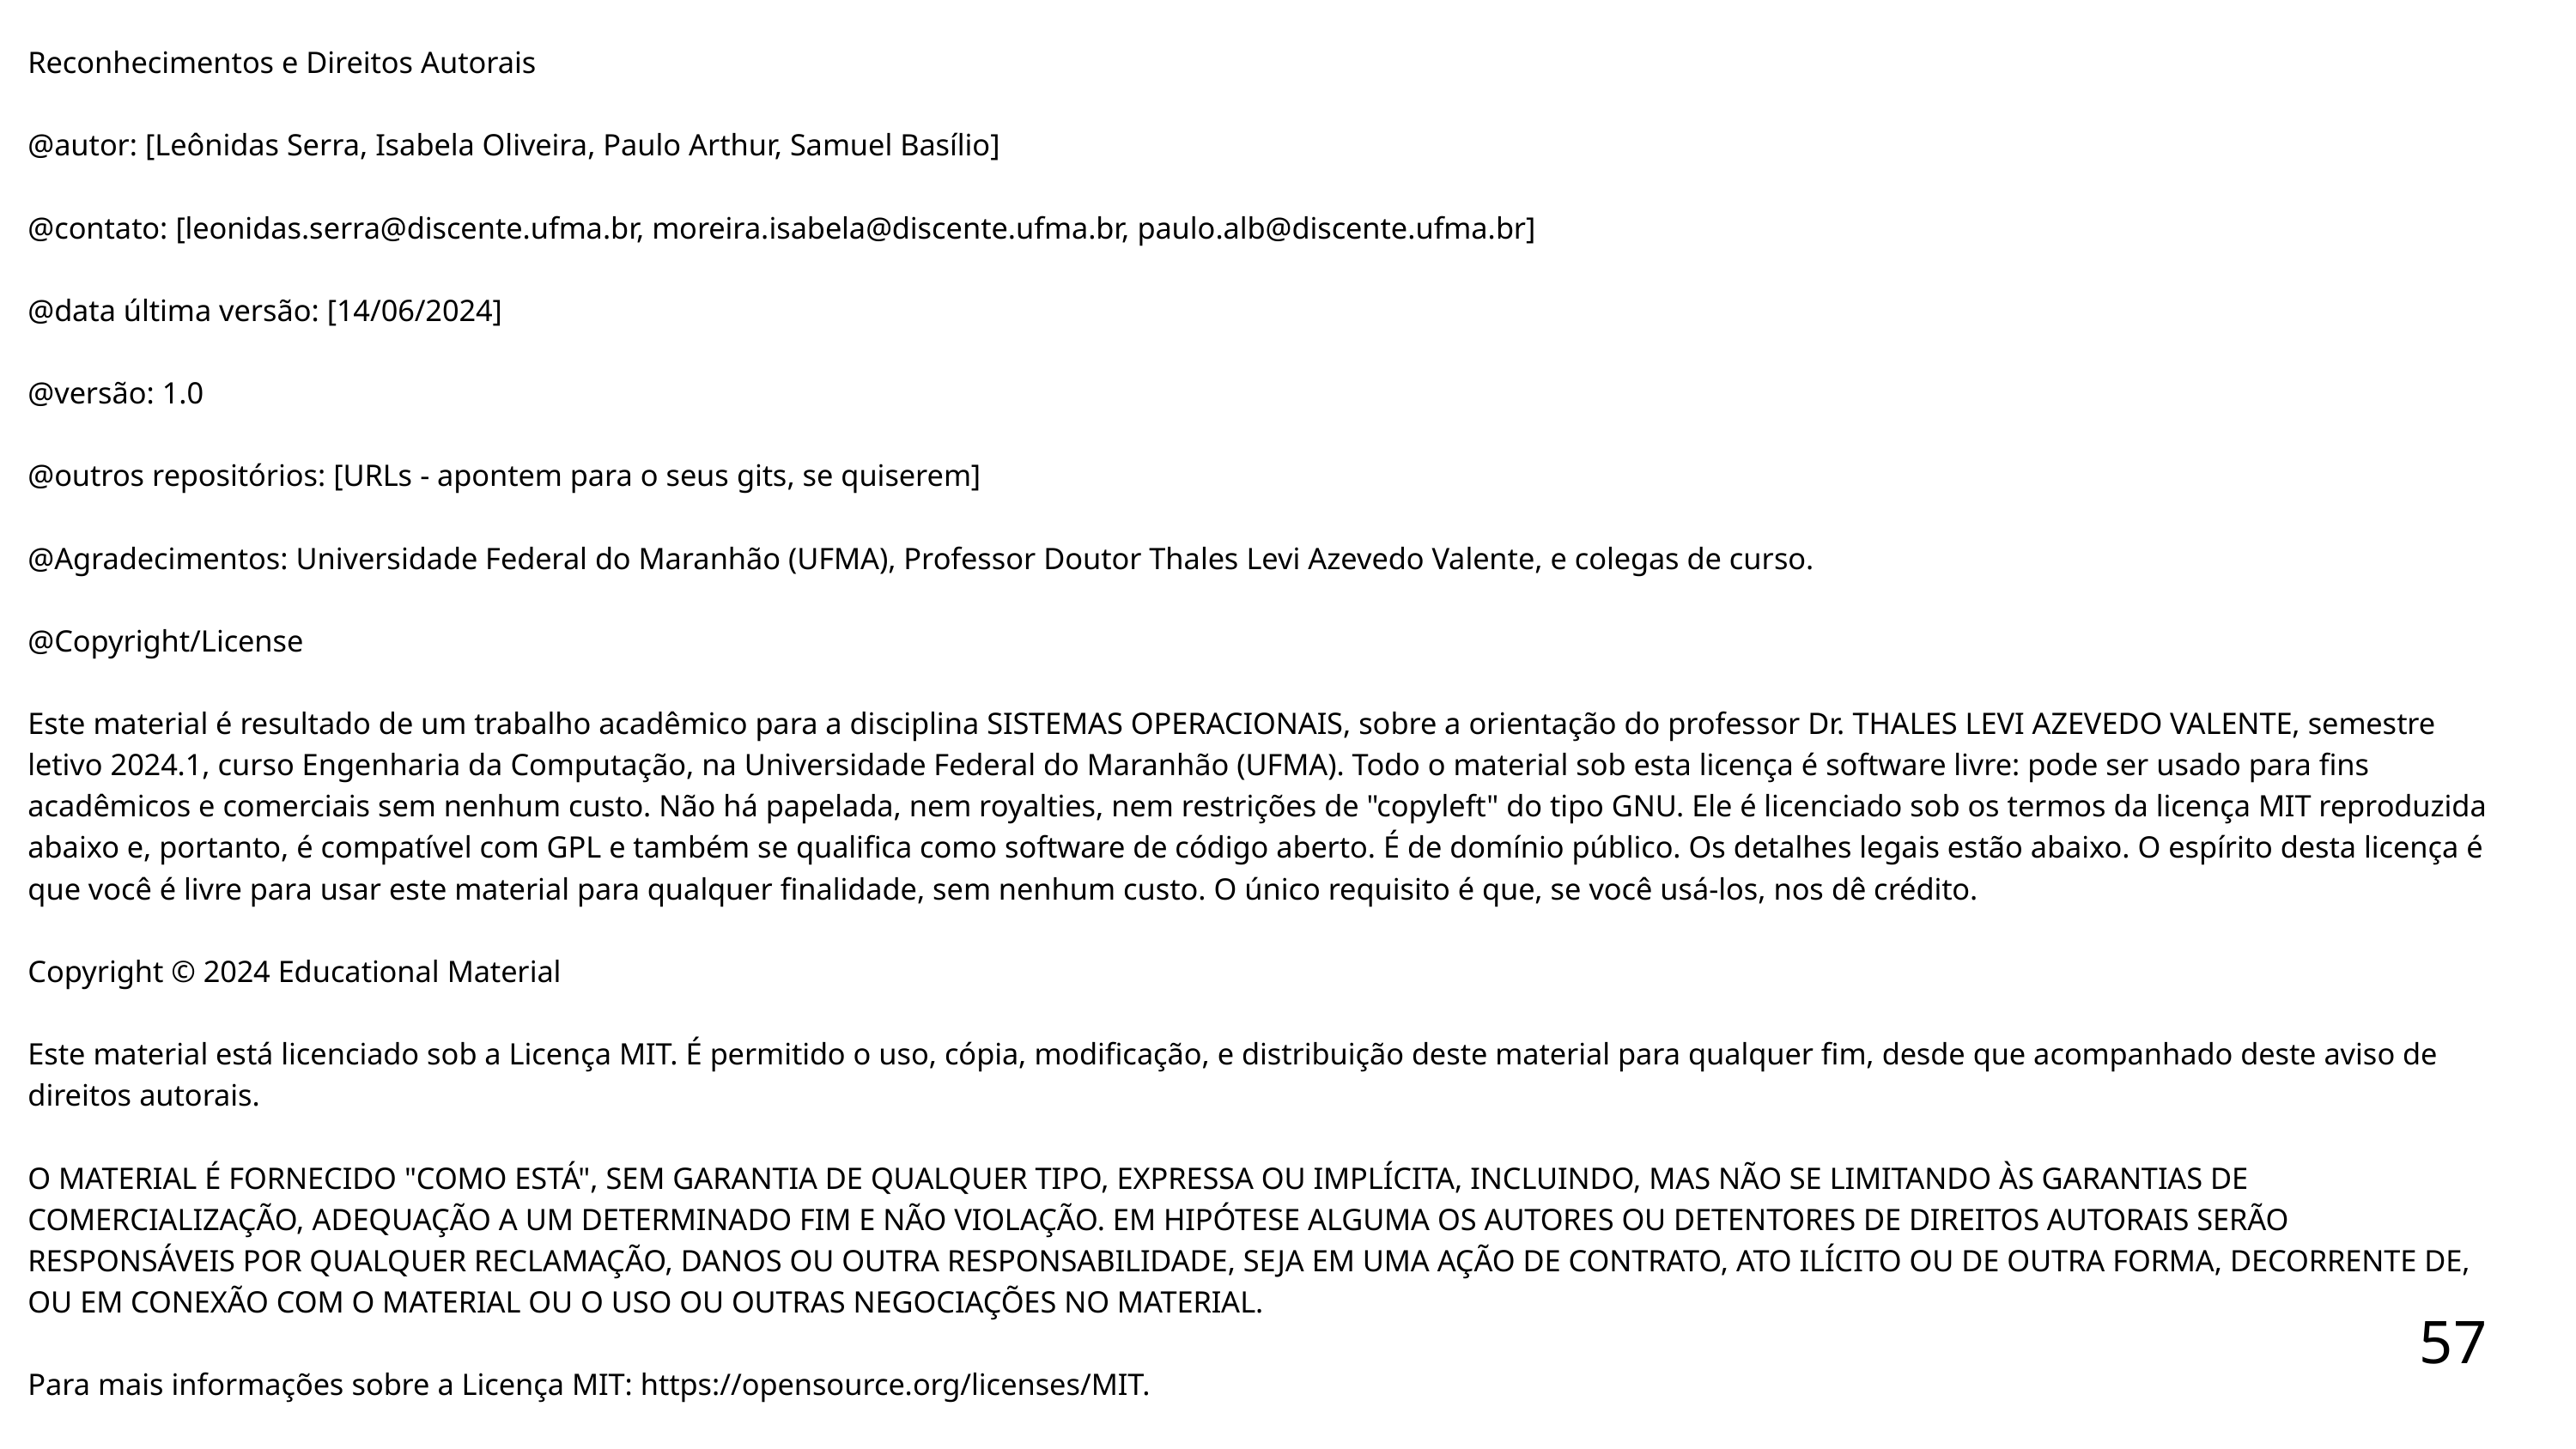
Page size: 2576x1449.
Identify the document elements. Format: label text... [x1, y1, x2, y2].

text_box Reconhecimentos e Direitos Autorais @autor: [Leônidas Serra, Isabela Oliveira, Paulo Arthur, Samuel Basílio] @contato: [leonidas.serra@discente.ufma.br, moreira.isabela@discente.ufma.br, paulo.alb@discente.ufma.br] @data última versão: [14/06/2024] @versão: 1.0 @outros repositórios: [URLs - apontem para o seus gits, se quiserem] @Agradecimentos: Universidade Federal do Maranhão (UFMA), Professor Doutor Thales Levi Azevedo Valente, e colegas de curso. @Copyright/License Este material é resultado de um trabalho acadêmico para a disciplina SISTEMAS OPERACIONAIS, sobre a orientação do professor Dr. THALES LEVI AZEVEDO VALENTE, semestre letivo 2024.1, curso Engenharia da Computação, na Universidade Federal do Maranhão (UFMA). Todo o material sob esta licença é software livre: pode ser usado para fins acadêmicos e comerciais sem nenhum custo. Não há papelada, nem royalties, nem restrições de "copyleft" do tipo GNU. Ele é licenciado sob os termos da licença MIT reproduzida abaixo e, portanto, é compatível com GPL e também se qualifica como software de código aberto. É de domínio público. Os detalhes legais estão abaixo. O espírito desta licença é que você é livre para usar este material para qualquer finalidade, sem nenhum custo. O único requisito é que, se você usá-los, nos dê crédito. Copyright © 2024 Educational Material Este material está licenciado sob a Licença MIT. É permitido o uso, cópia, modificação, e distribuição deste material para qualquer fim, desde que acompanhado deste aviso de direitos autorais. O MATERIAL É FORNECIDO "COMO ESTÁ", SEM GARANTIA DE QUALQUER TIPO, EXPRESSA OU IMPLÍCITA, INCLUINDO, MAS NÃO SE LIMITANDO ÀS GARANTIAS DE COMERCIALIZAÇÃO, ADEQUAÇÃO A UM DETERMINADO FIM E NÃO VIOLAÇÃO. EM HIPÓTESE ALGUMA OS AUTORES OU DETENTORES DE DIREITOS AUTORAIS SERÃO RESPONSÁVEIS POR QUALQUER RECLAMAÇÃO, DANOS OU OUTRA RESPONSABILIDADE, SEJA EM UMA AÇÃO DE CONTRATO, ATO ILÍCITO OU DE OUTRA FORMA, DECORRENTE DE, OU EM CONEXÃO COM O MATERIAL OU O USO OU OUTRAS NEGOCIAÇÕES NO MATERIAL. Para mais informações sobre a Licença MIT: https://opensource.org/licenses/MIT. [27, 38, 2503, 1443]
text_box 57 [2416, 1293, 2490, 1376]
